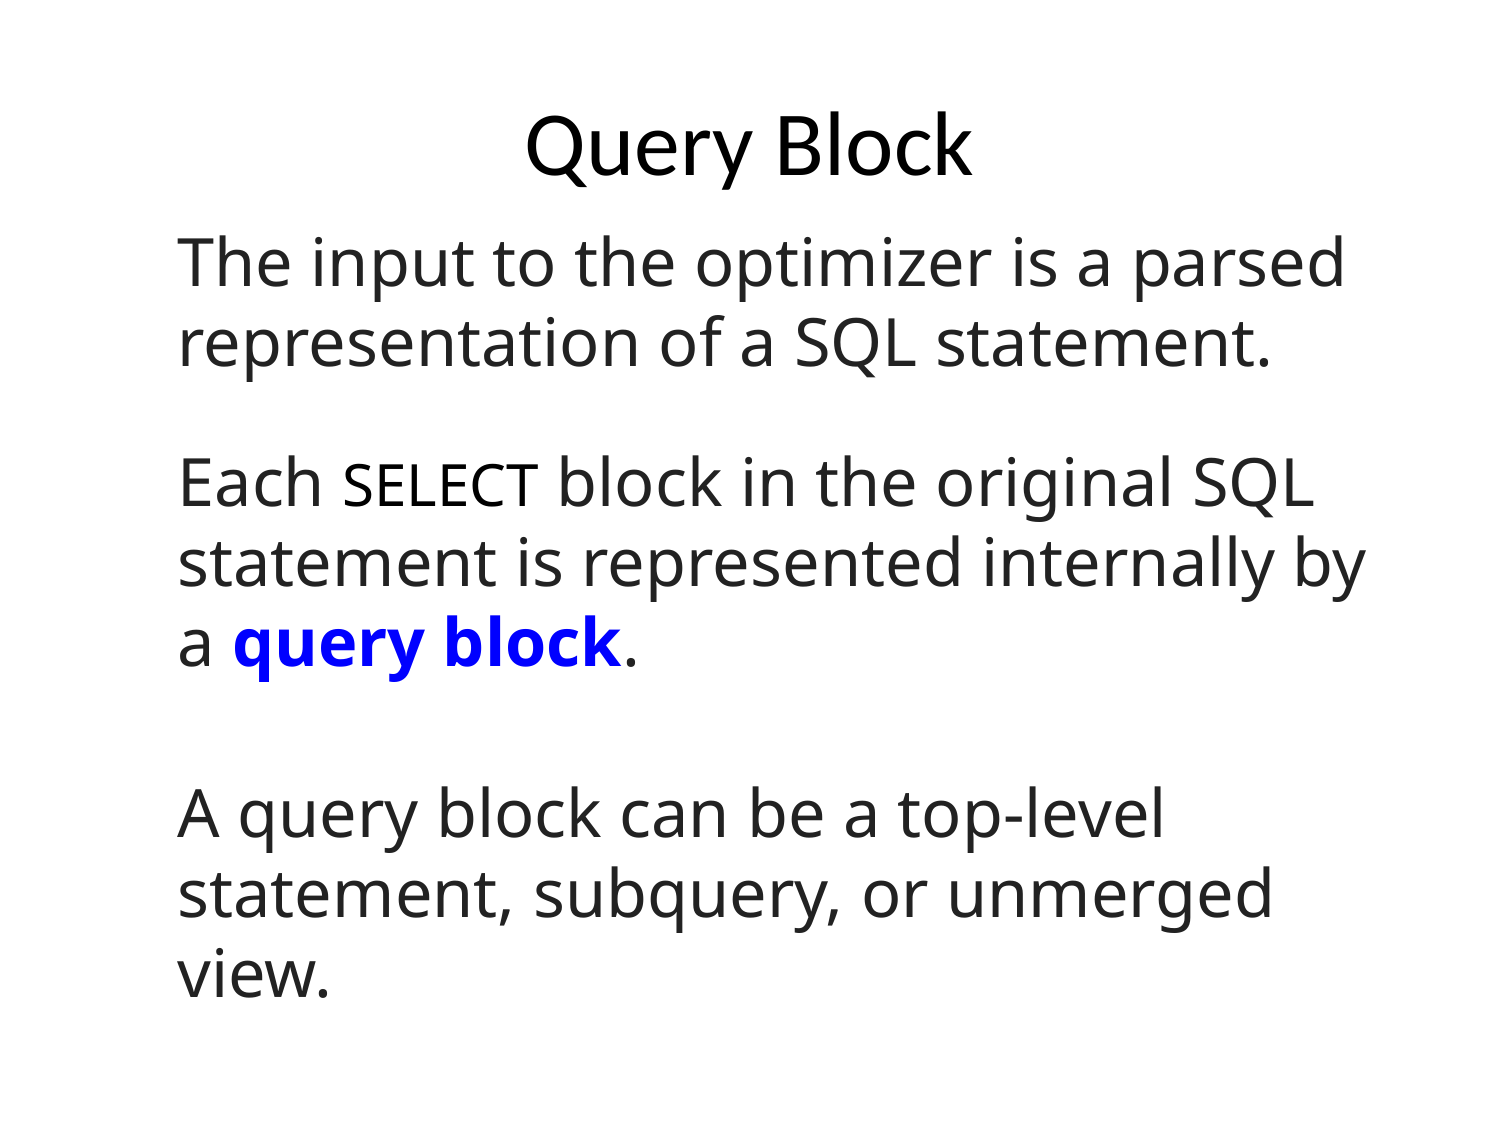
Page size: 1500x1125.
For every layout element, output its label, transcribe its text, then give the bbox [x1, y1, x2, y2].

text_box The input to the optimizer is a parsed representation of a SQL statement. Each SELECT block in the original SQL statement is represented internally by a query block. A query block can be a top-level statement, subquery, or unmerged view. [162, 212, 1388, 1018]
title Query Block [75, 45, 1425, 233]
